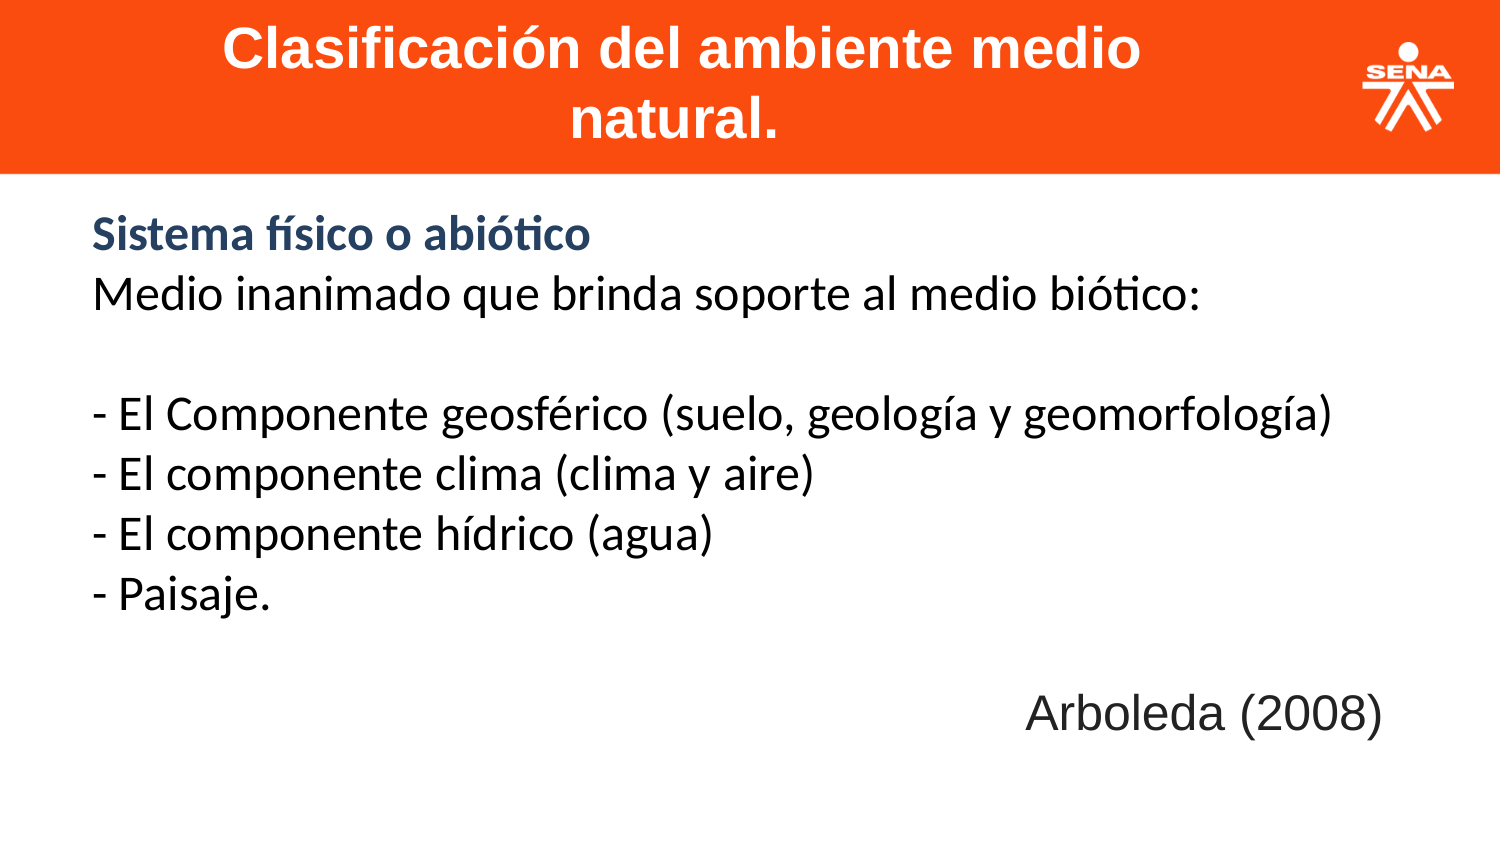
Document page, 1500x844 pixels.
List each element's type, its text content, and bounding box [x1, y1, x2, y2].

picture [0, 0, 1500, 844]
text_box Clasificación del ambiente medio natural. [96, 2, 1270, 148]
text_box Sistema físico o abiótico Medio inanimado que brinda soporte al medio biótico: - El Componente geosférico (suelo, geología y geomorfología) - El componente clima (clima y aire) - El componente hídrico (agua) - Paisaje. Arboleda (2008) [77, 193, 1413, 809]
